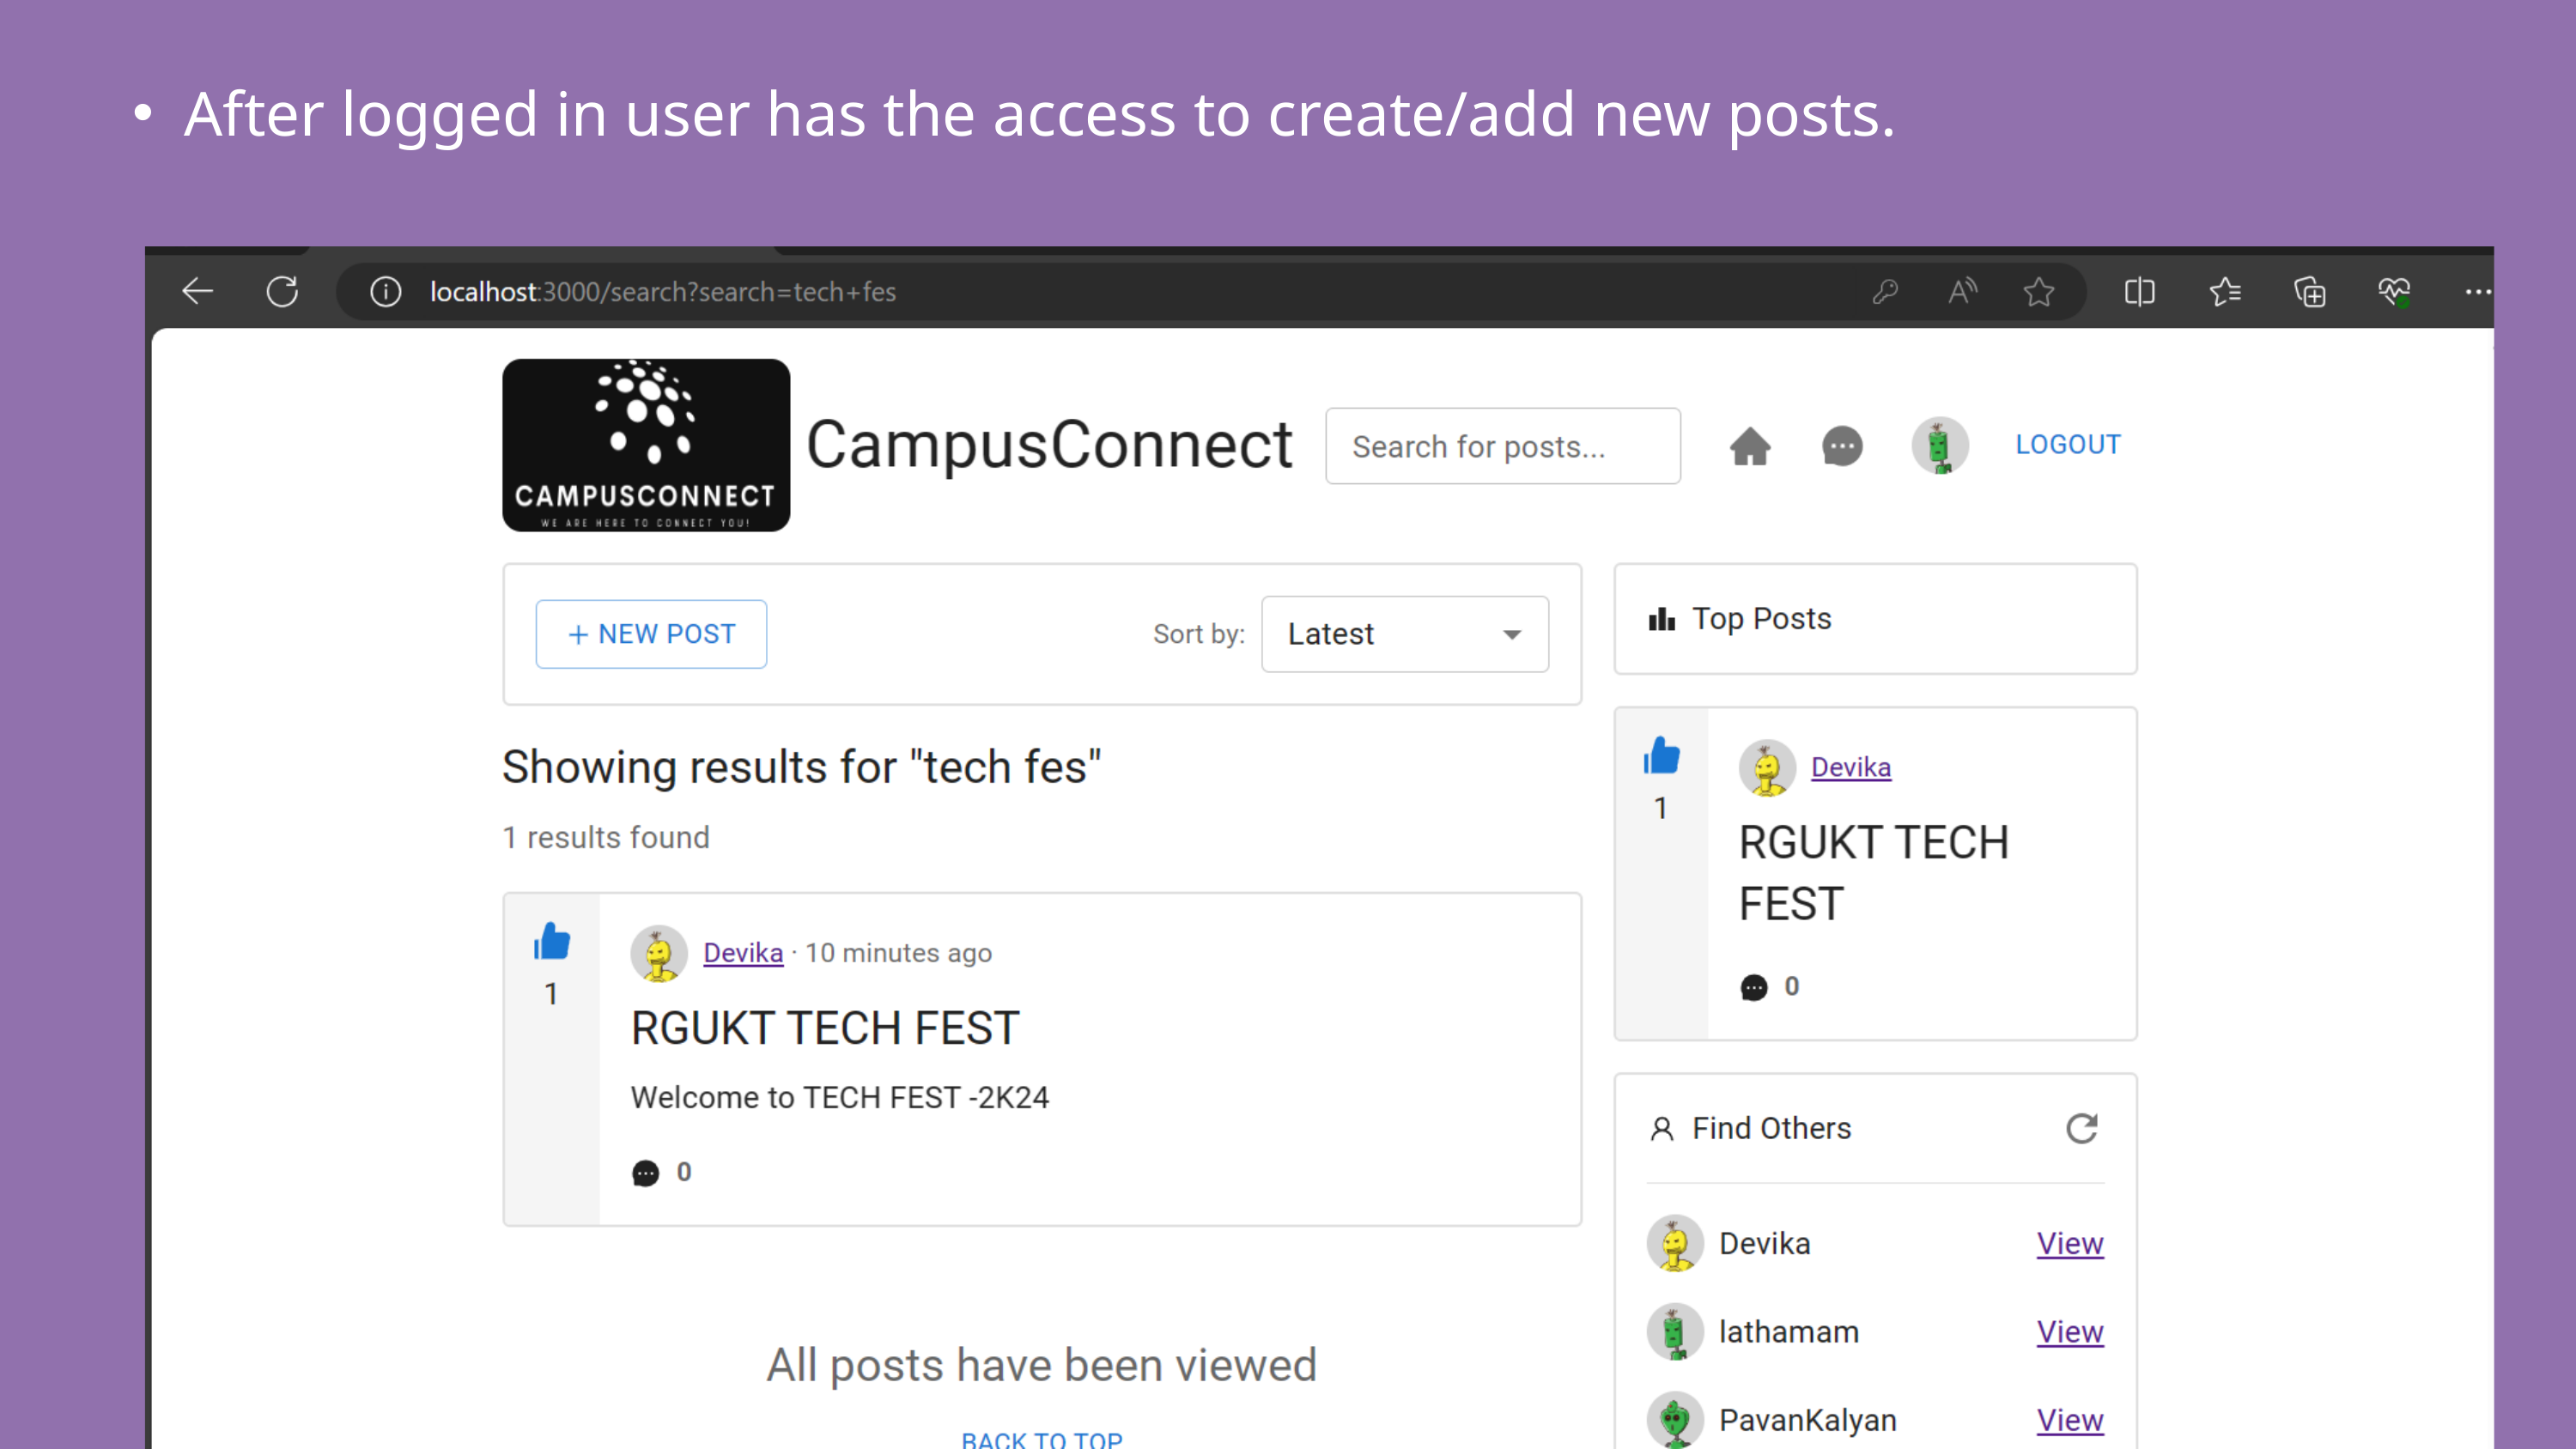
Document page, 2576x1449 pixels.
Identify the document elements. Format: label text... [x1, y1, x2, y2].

text_box [144, 246, 2494, 1449]
text_box After logged in user has the access to create/add new posts. [81, 63, 1961, 149]
